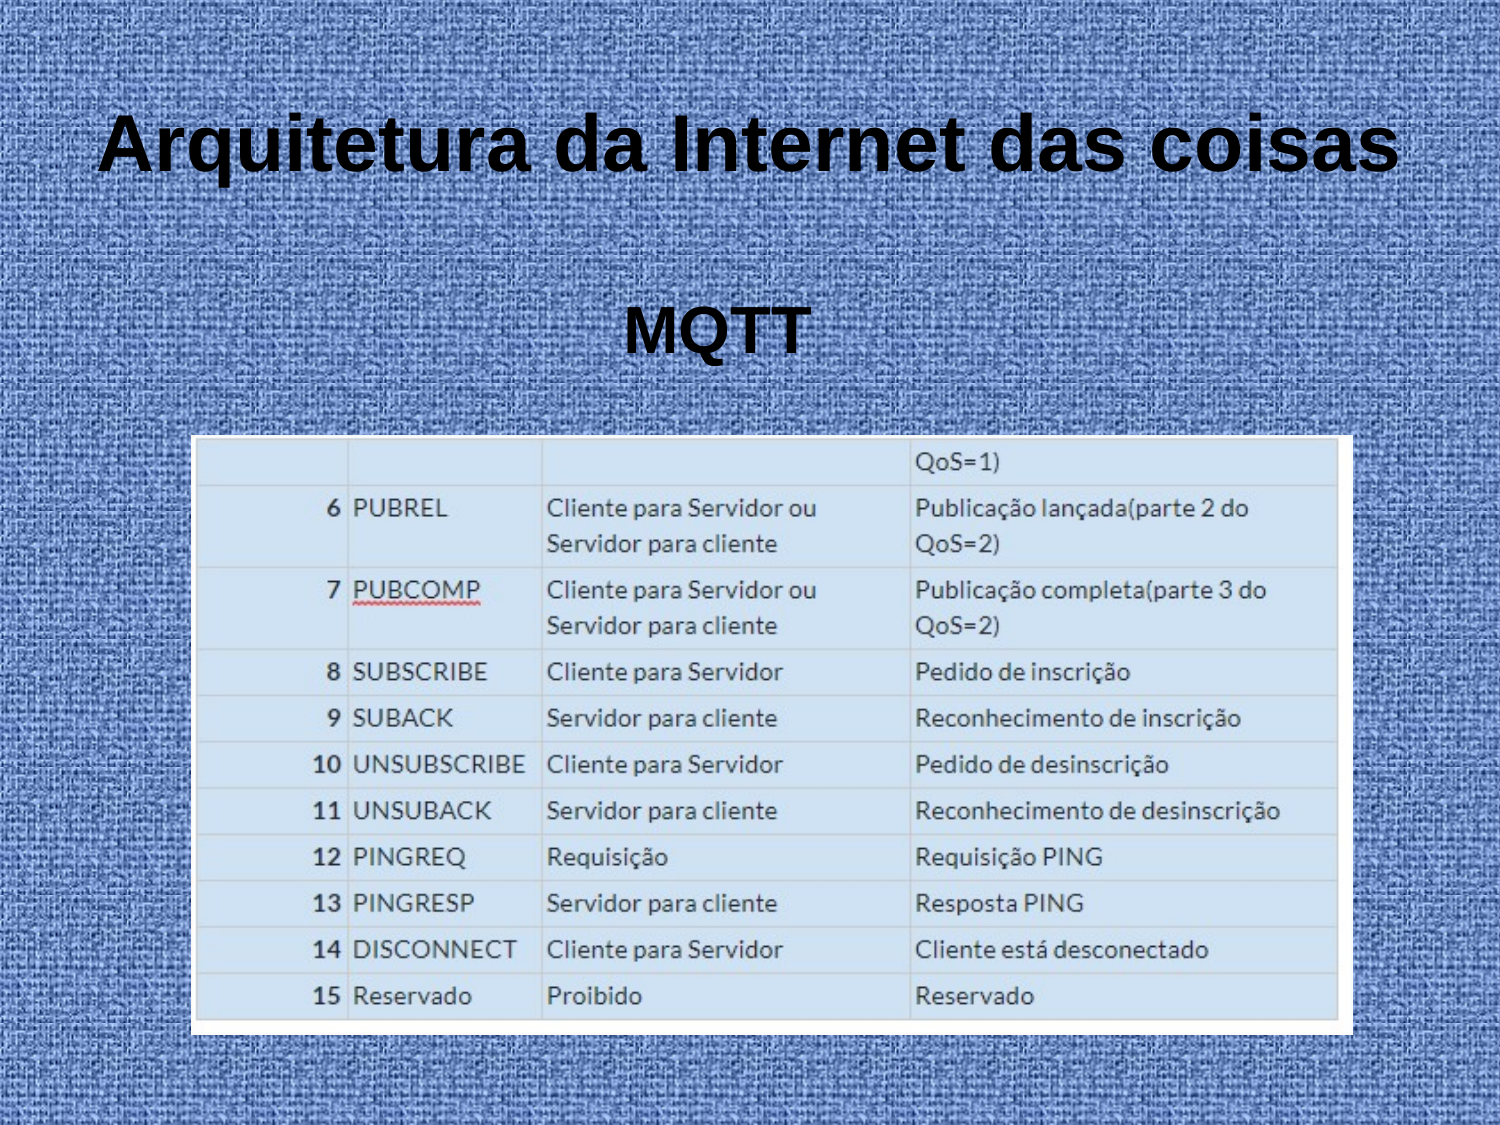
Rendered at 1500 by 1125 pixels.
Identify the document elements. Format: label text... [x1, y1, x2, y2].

text_box MQTT [608, 278, 1081, 375]
picture [0, 0, 1500, 1125]
title Arquitetura da Internet das coisas [75, 45, 1425, 233]
